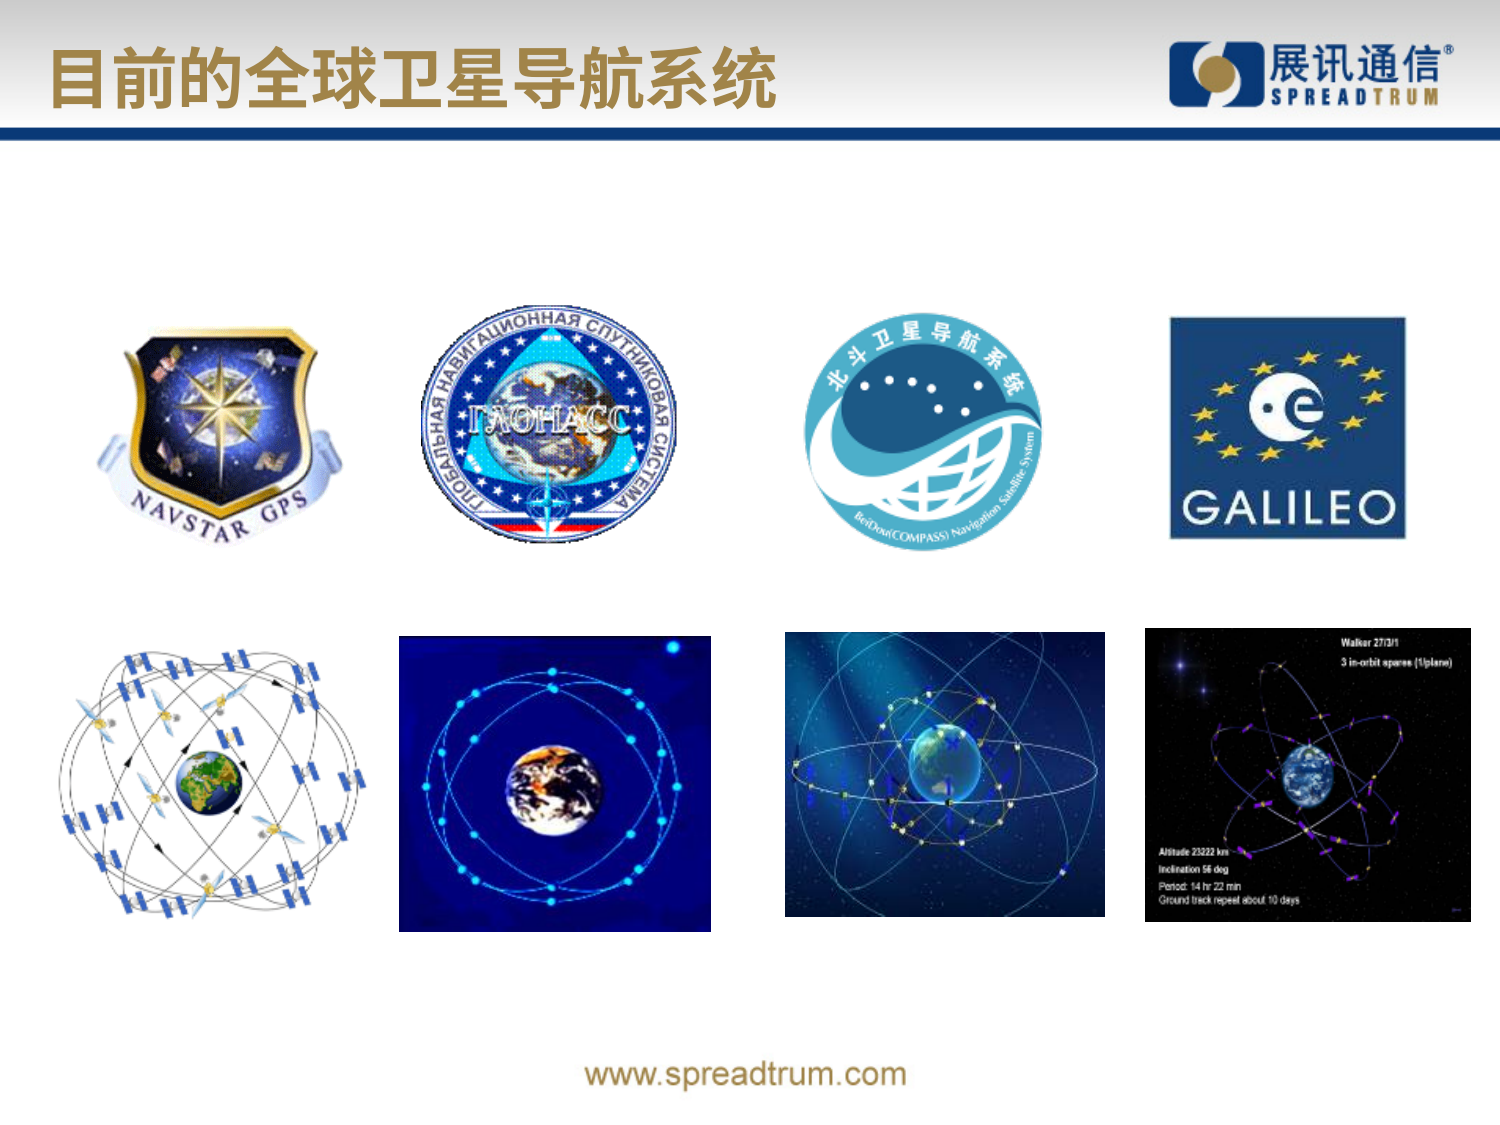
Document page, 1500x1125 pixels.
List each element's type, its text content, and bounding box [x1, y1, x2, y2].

title 目前的全球卫星导航系统 [29, 30, 890, 123]
picture [0, 0, 1500, 1125]
